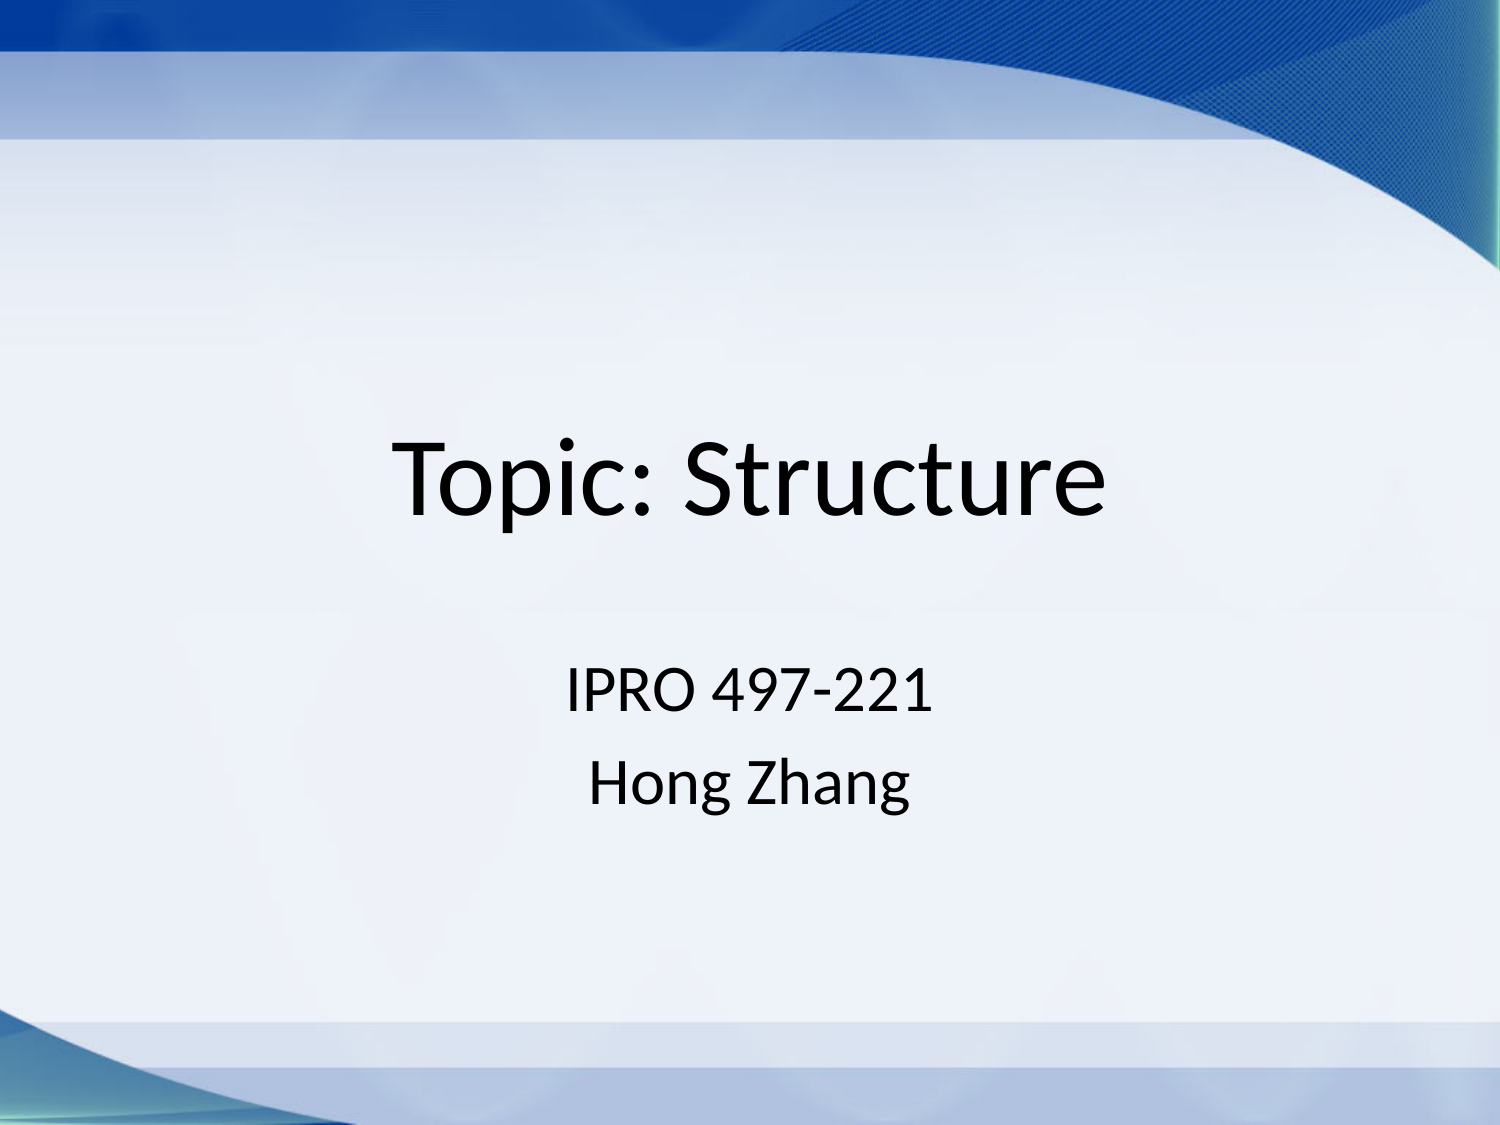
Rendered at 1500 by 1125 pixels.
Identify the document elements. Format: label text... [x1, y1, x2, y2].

subtitle IPRO 497-221 Hong Zhang [225, 637, 1275, 925]
title Topic: Structure [112, 350, 1388, 592]
picture [0, 0, 1500, 1125]
